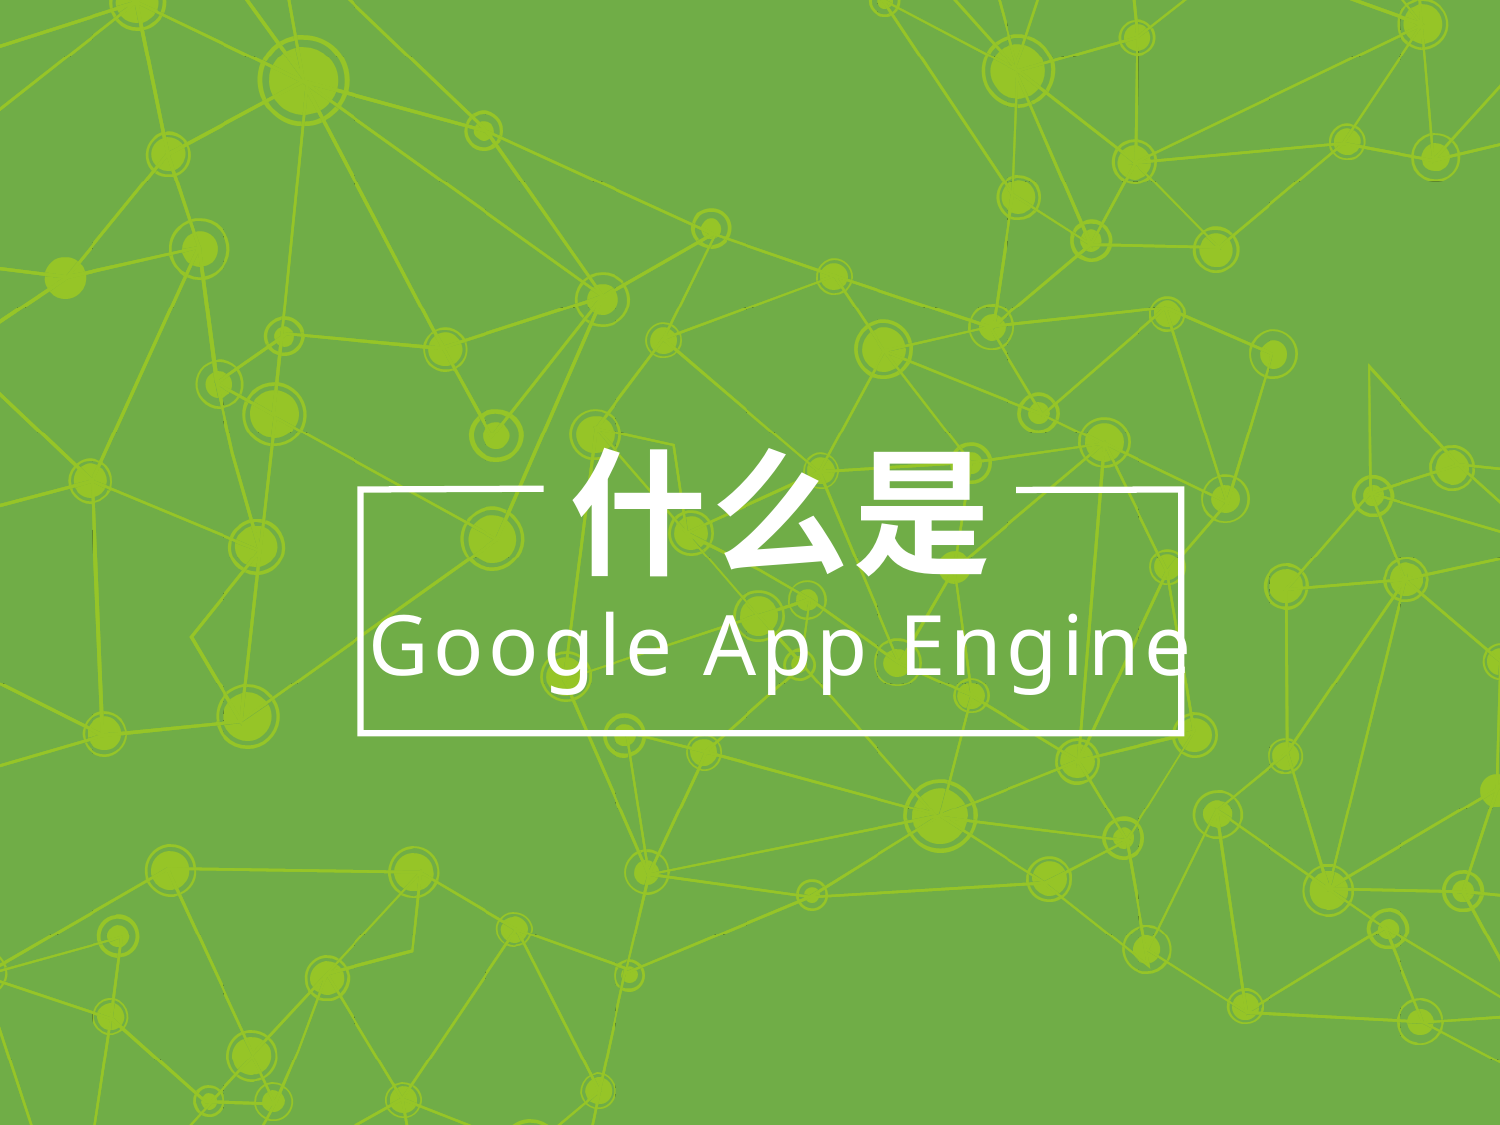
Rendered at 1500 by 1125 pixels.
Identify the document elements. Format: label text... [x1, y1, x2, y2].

text_box 什么是 Google App Engine [165, 420, 1396, 700]
text_box [359, 487, 1183, 735]
picture [0, 0, 1500, 1125]
